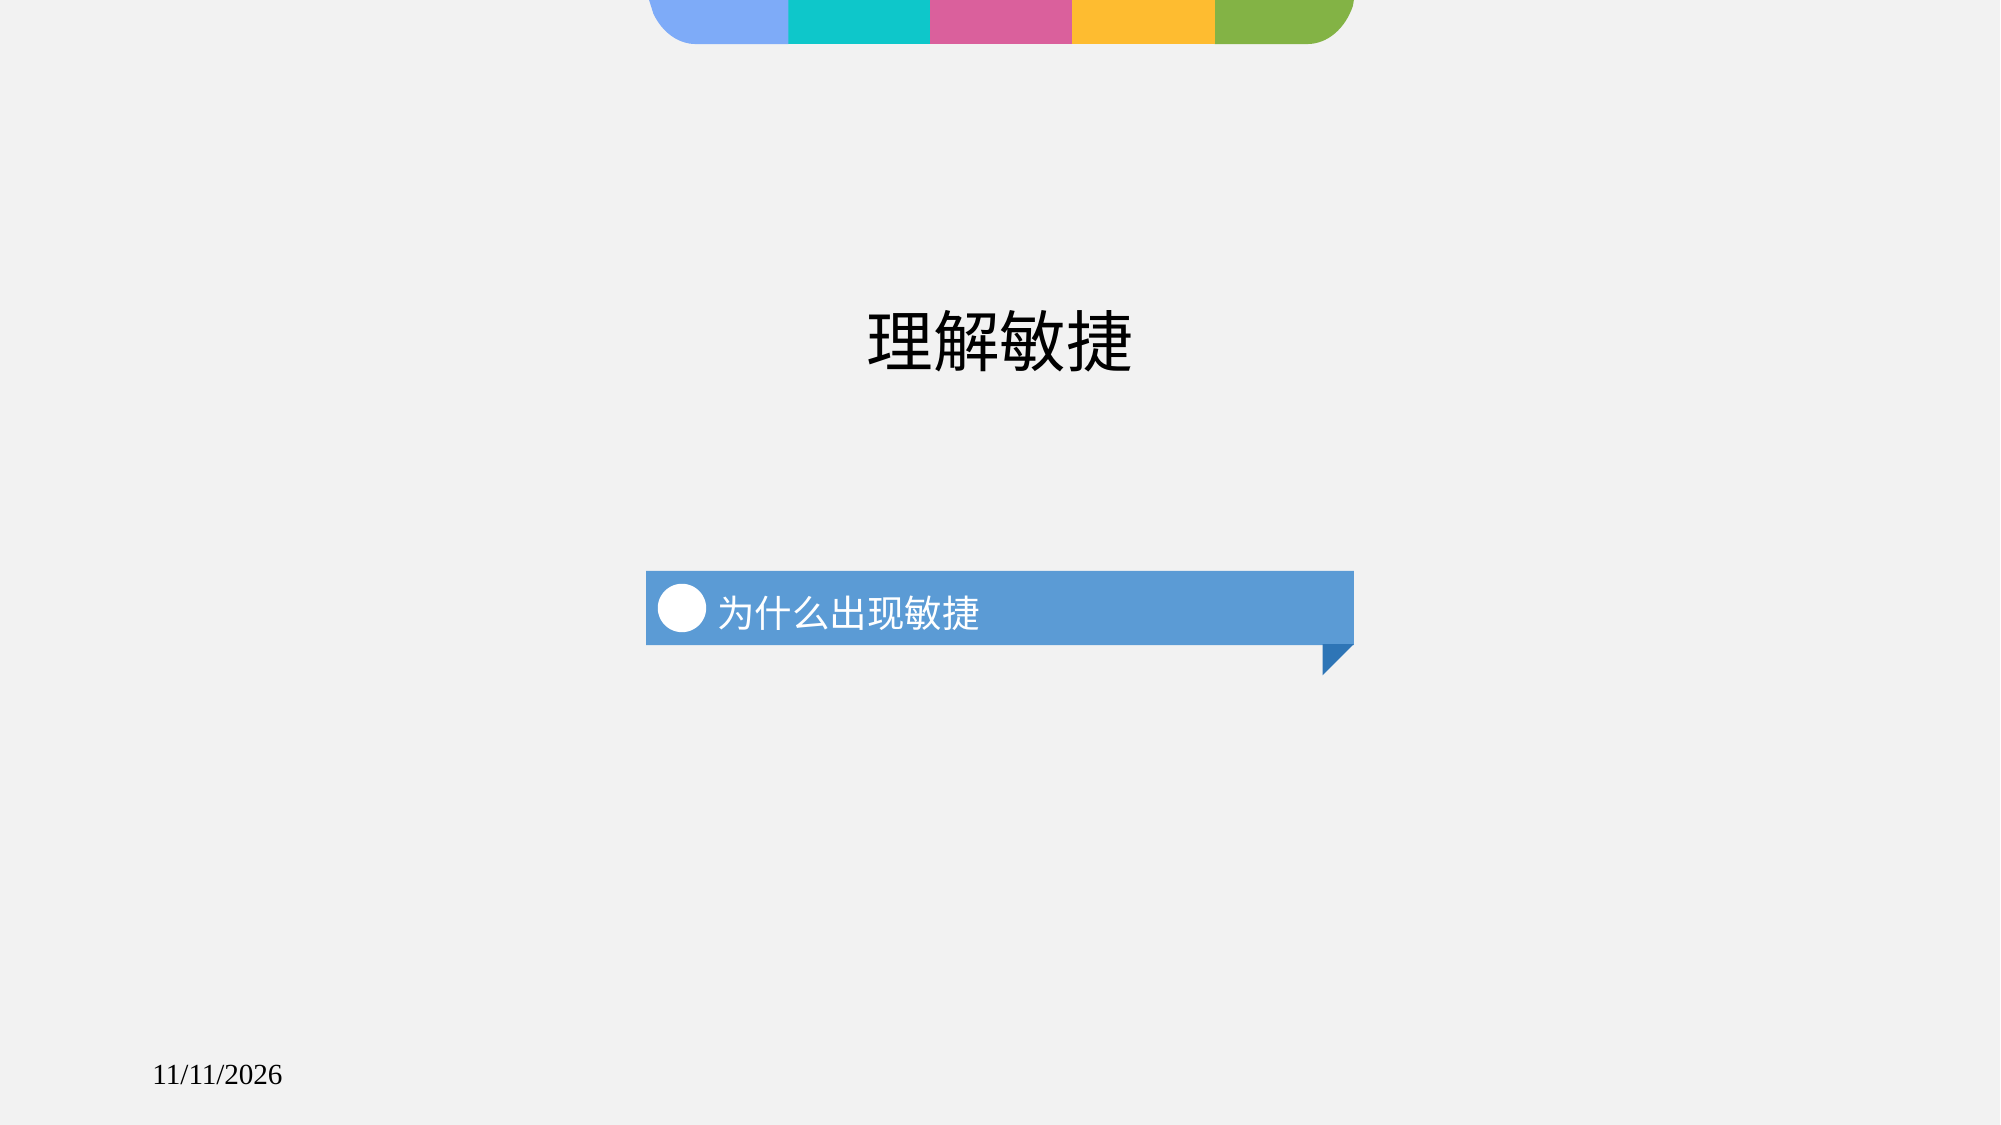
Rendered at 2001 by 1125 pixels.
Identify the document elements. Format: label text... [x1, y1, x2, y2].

text_box 理解敏捷 [362, 291, 1638, 388]
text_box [646, 570, 1354, 676]
slide_number [137, 1042, 588, 1103]
